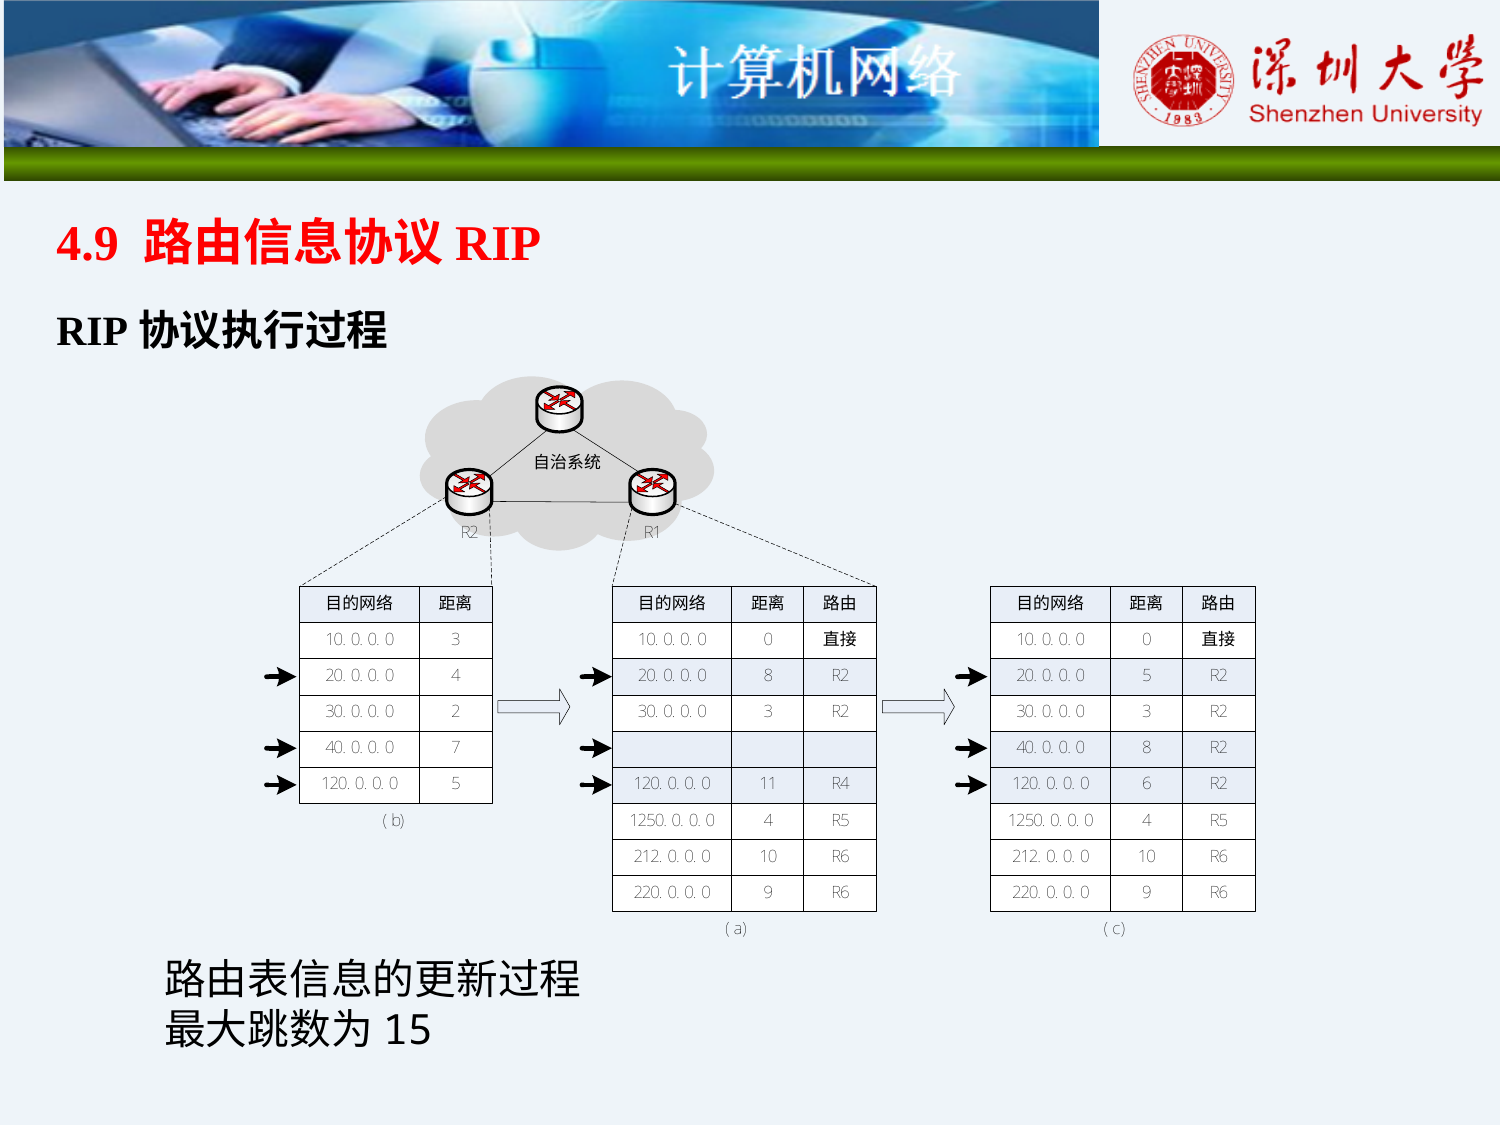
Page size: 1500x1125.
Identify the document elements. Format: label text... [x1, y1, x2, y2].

text_box 路由表信息的更新过程 最大跳数为15 [149, 945, 597, 1111]
picture [3, 1, 1099, 147]
list 4.9 路由信息协议RIP RIP协议执行过程 [41, 172, 621, 374]
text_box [241, 373, 1258, 951]
picture [1113, 18, 1488, 147]
